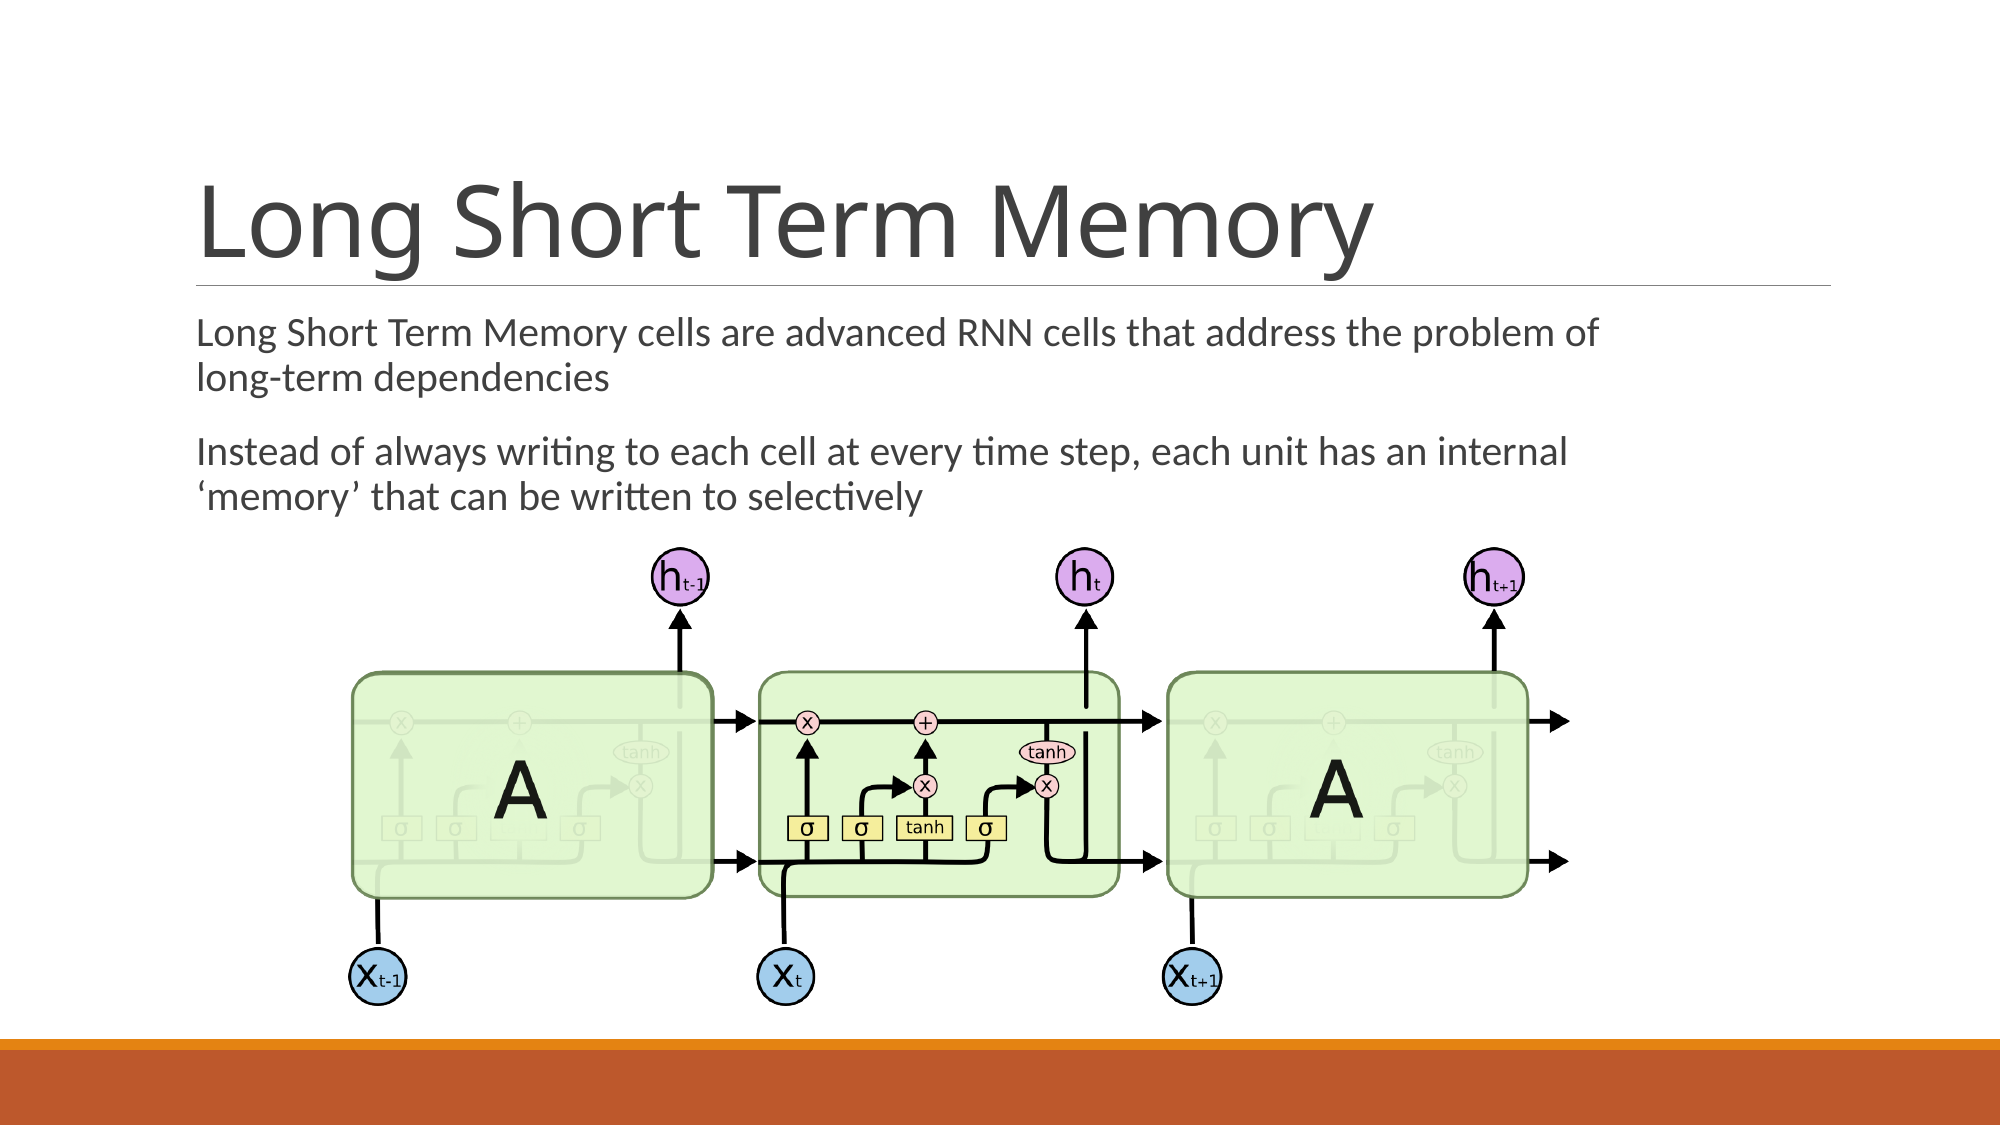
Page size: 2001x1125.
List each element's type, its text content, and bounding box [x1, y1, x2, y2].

list Long Short Term Memory cells are advanced RNN cells that address the problem of long-term dependencies Instead of always writing to each cell at every time step, each unit has an internal ‘memory’ that can be written to selectively [181, 302, 1670, 1025]
picture [348, 546, 1570, 1007]
title Long Short Term Memory [180, 47, 1830, 285]
